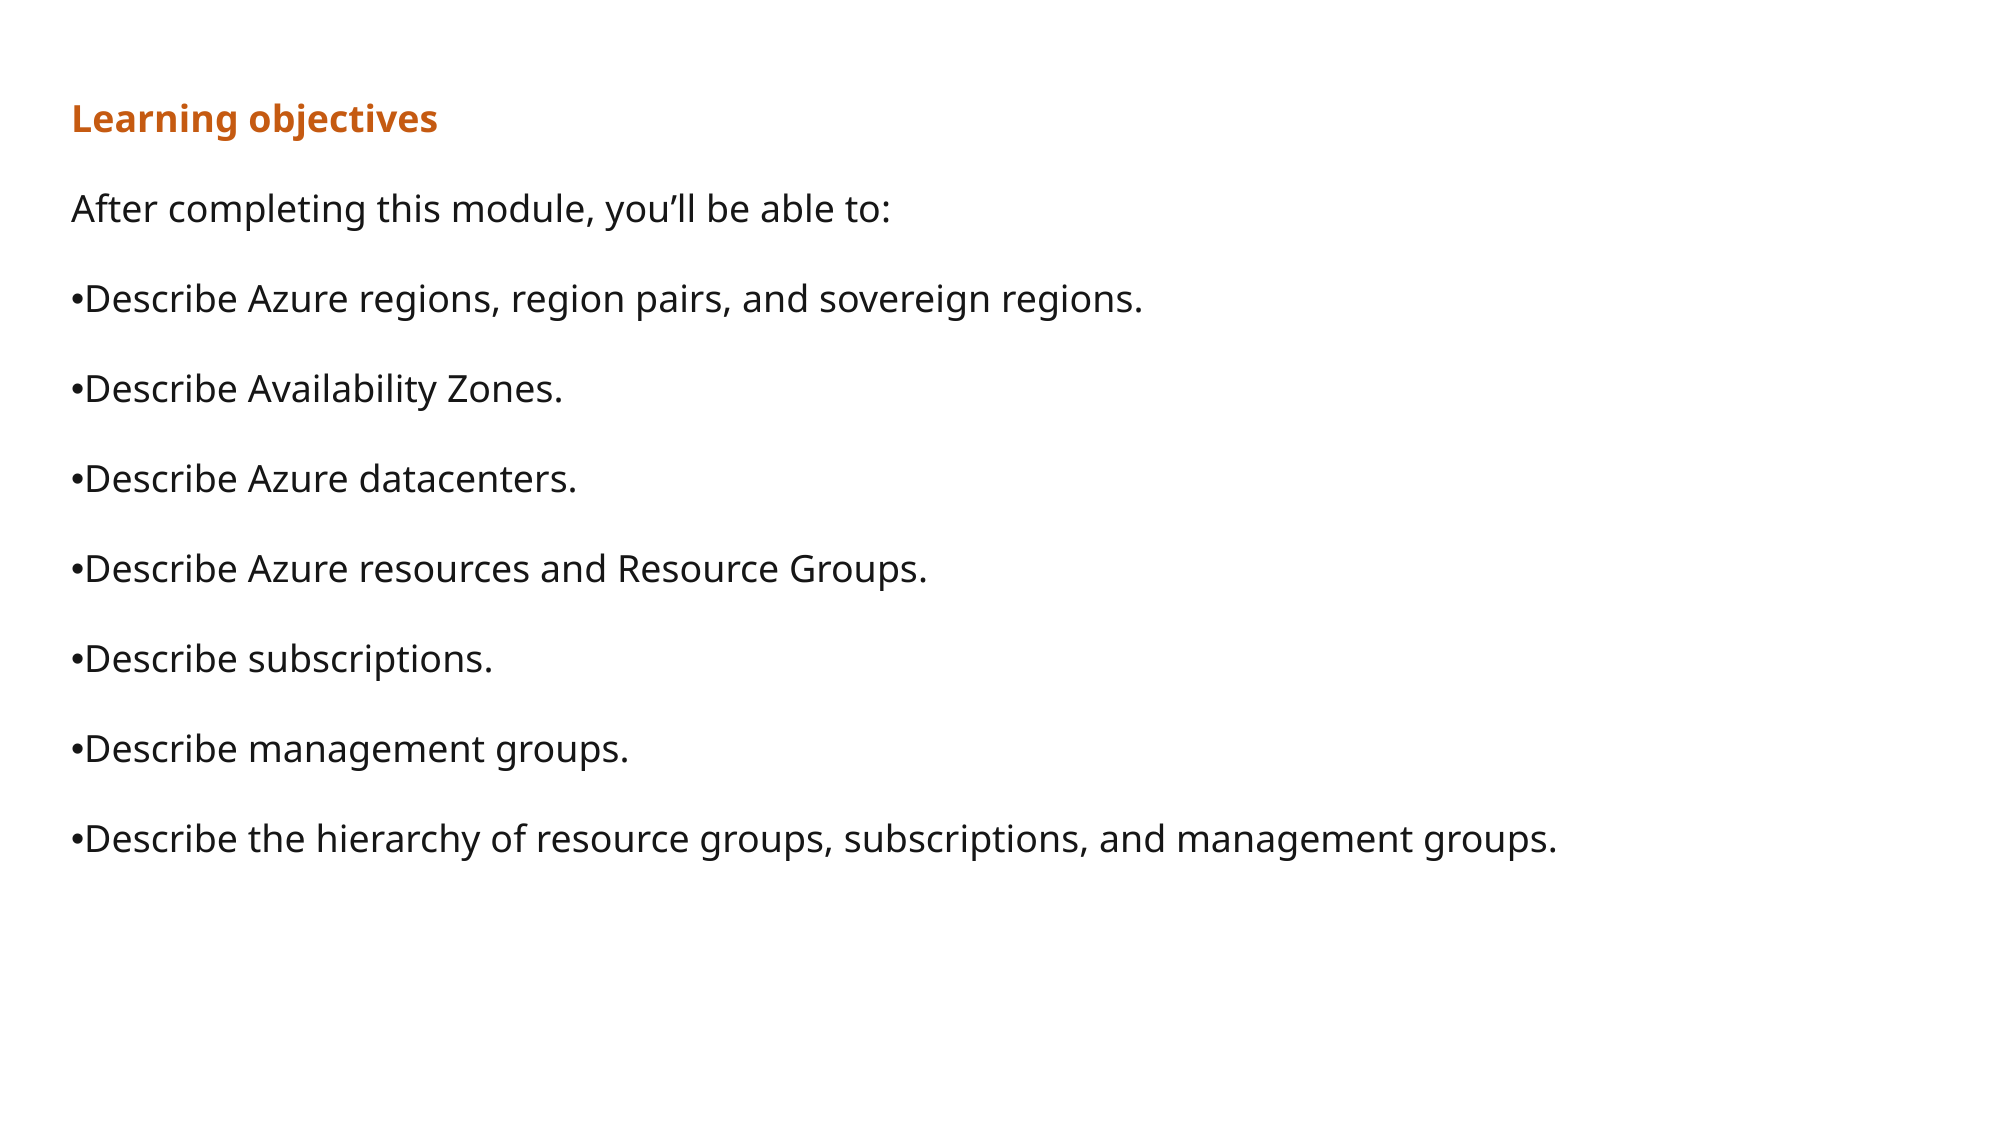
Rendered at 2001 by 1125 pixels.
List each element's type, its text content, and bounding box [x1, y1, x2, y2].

text_box Learning objectives After completing this module, you’ll be able to: Describe Azure regions, region pairs, and sovereign regions. Describe Availability Zones. Describe Azure datacenters. Describe Azure resources and Resource Groups. Describe subscriptions. Describe management groups. Describe the hierarchy of resource groups, subscriptions, and management groups. [56, 88, 1856, 1048]
